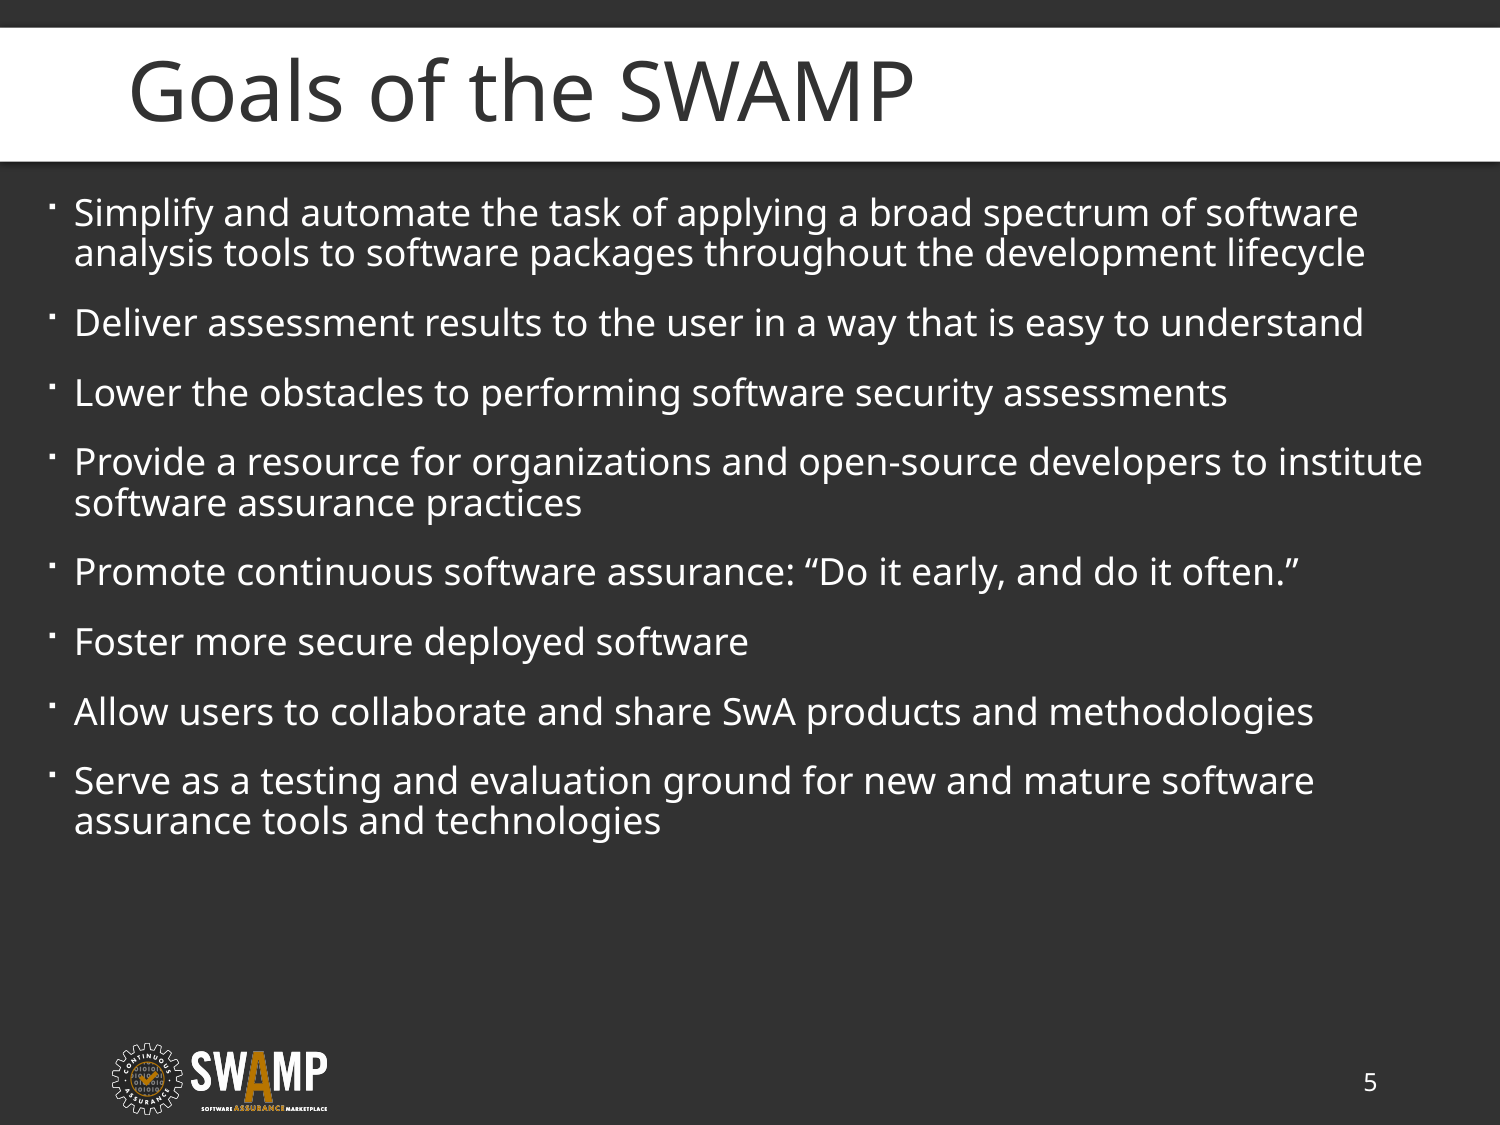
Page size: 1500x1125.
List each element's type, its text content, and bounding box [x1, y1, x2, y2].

text_box Simplify and automate the task of applying a broad spectrum of software analysis tools to software packages throughout the development lifecycle Deliver assessment results to the user in a way that is easy to understand Lower the obstacles to performing software security assessments Provide a resource for organizations and open-source developers to institute software assurance practices Promote continuous software assurance: “Do it early, and do it often.” Foster more secure deployed software Allow users to collaborate and share SwA products and methodologies Serve as a testing and evaluation ground for new and mature software assurance tools and technologies [29, 186, 1476, 1044]
picture [111, 1043, 327, 1115]
text_box [0, 27, 1500, 162]
slide_number 5 [1355, 1053, 1473, 1114]
text_box Goals of the SWAMP [112, 46, 1476, 147]
